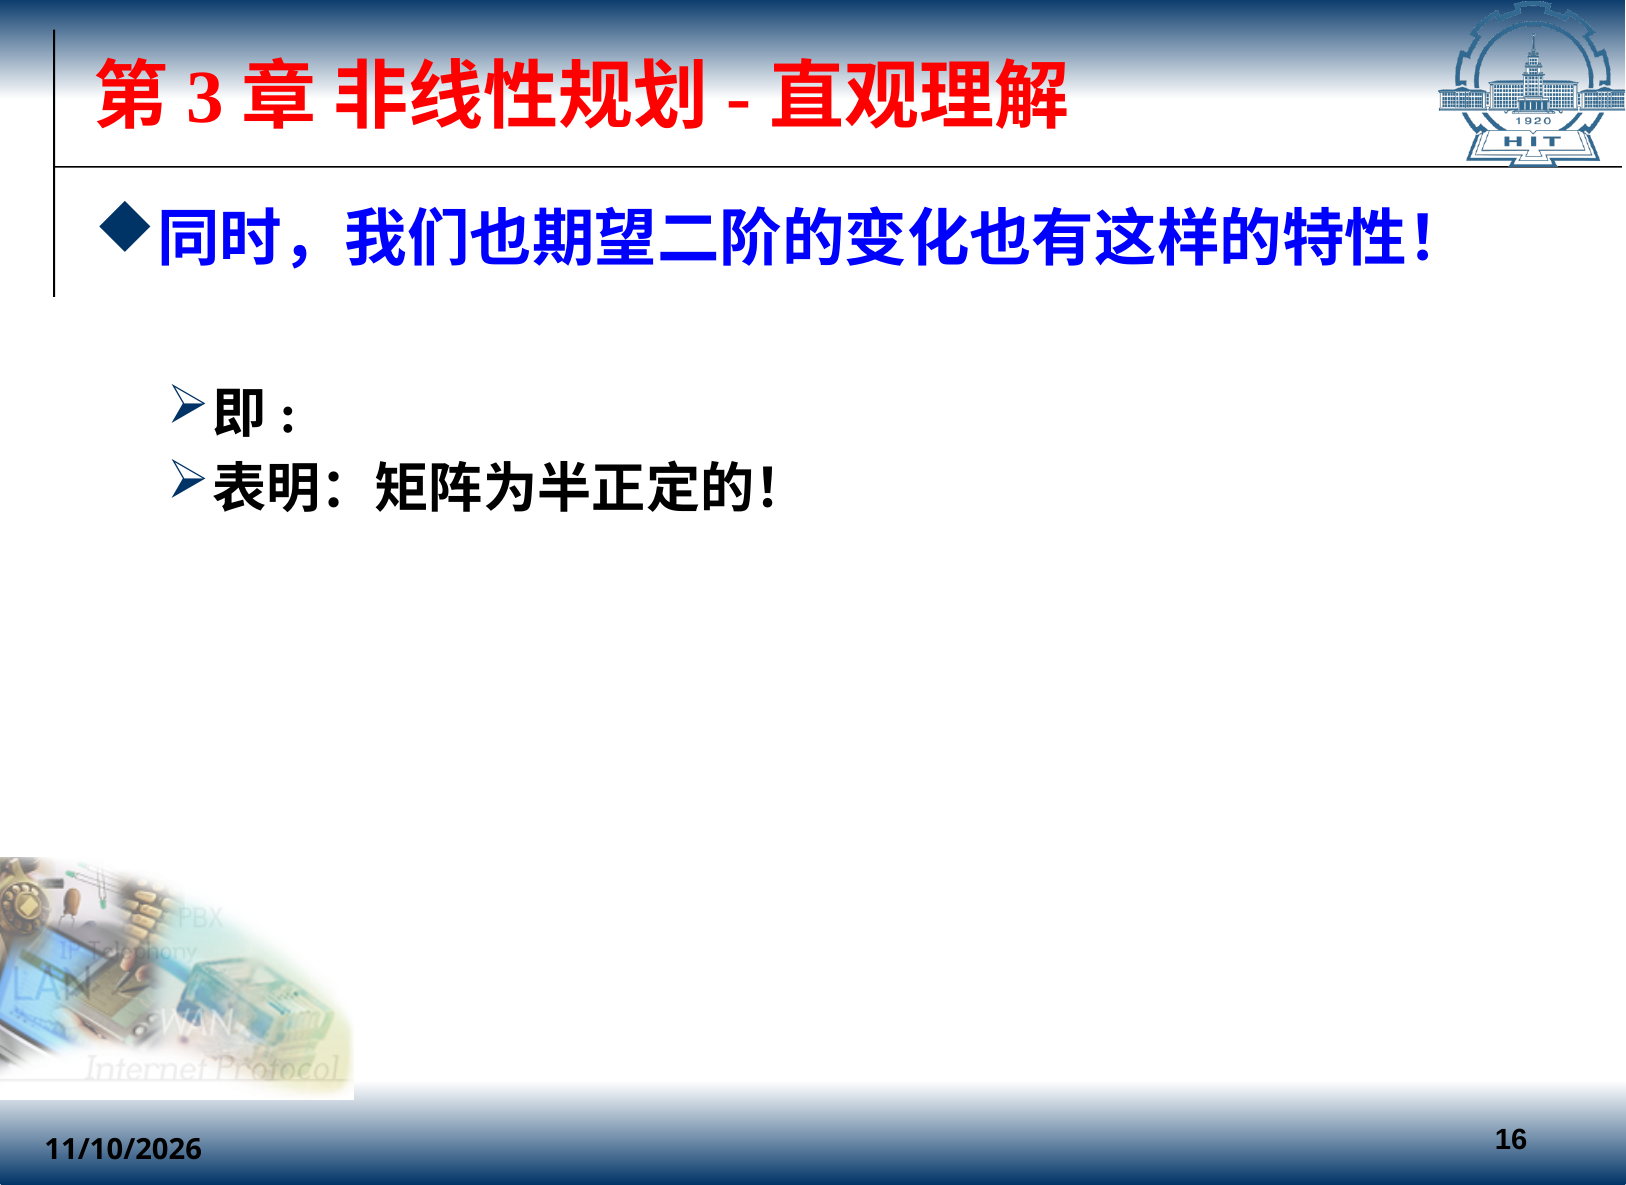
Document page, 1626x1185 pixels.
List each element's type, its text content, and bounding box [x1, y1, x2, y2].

title 第3章 非线性规划-直观理解 [78, 29, 1498, 155]
picture [1438, 1, 1626, 167]
picture [0, 857, 354, 1100]
